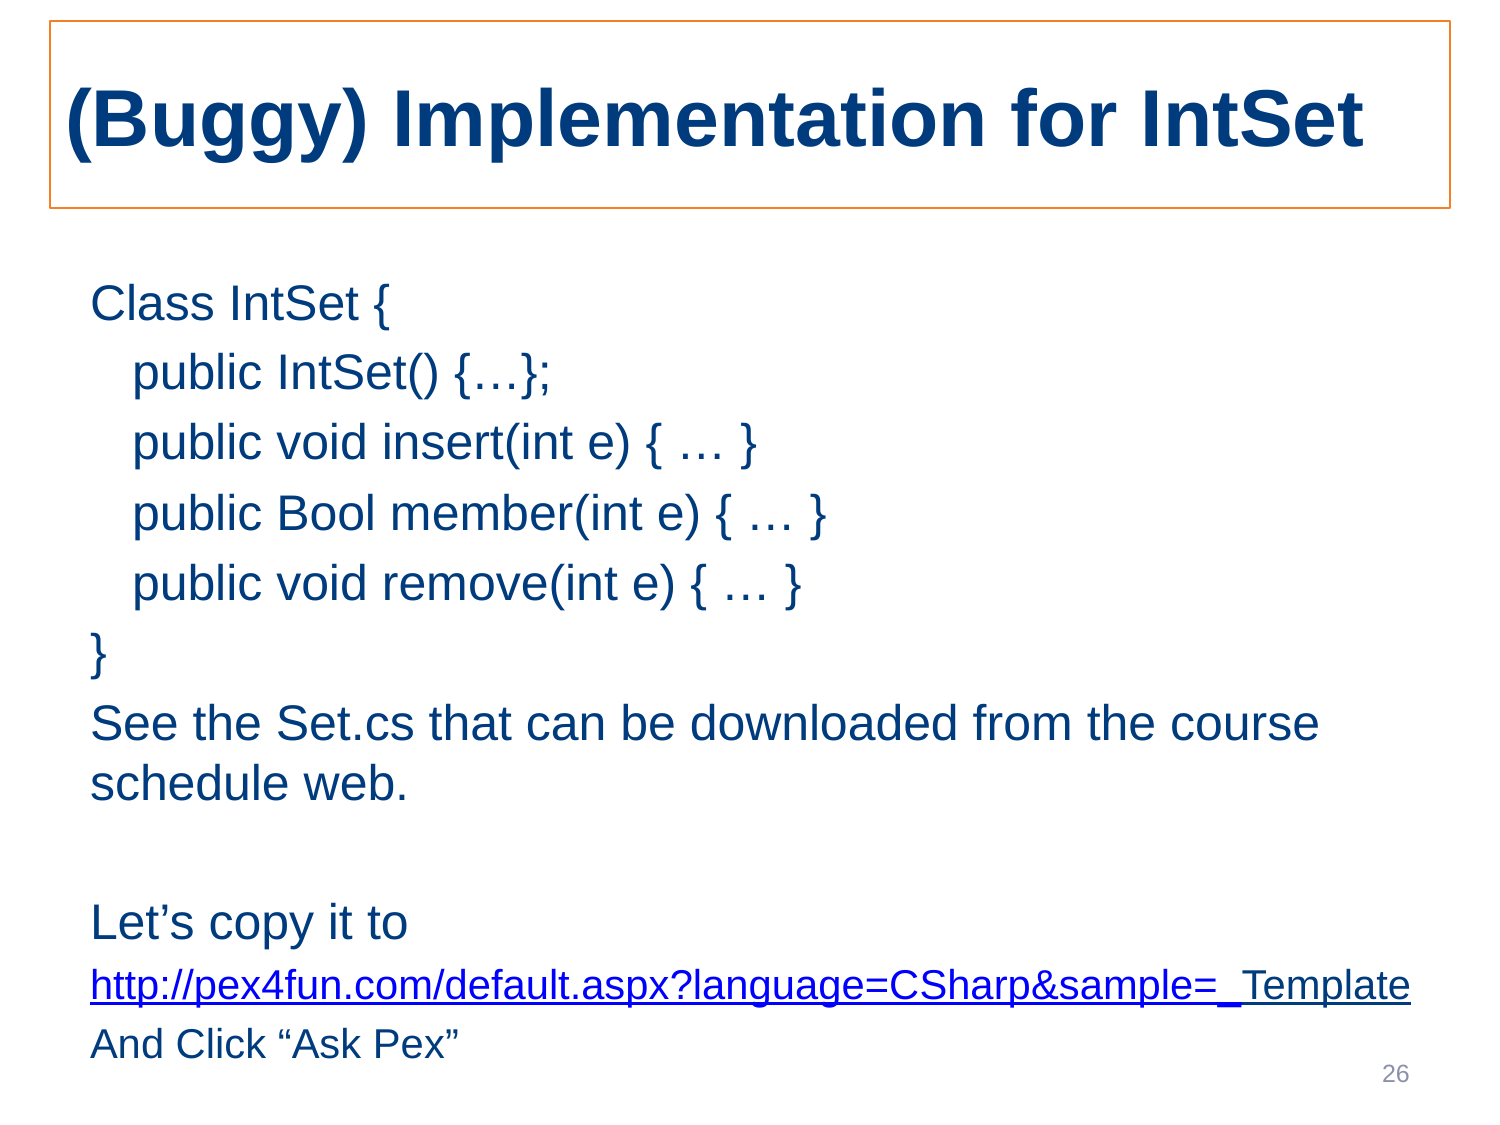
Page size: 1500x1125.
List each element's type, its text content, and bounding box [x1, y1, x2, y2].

list Class IntSet { public IntSet() {…}; public void insert(int e) { … } public Bool member(int e) { … } public void remove(int e) { … } } See the Set.cs that can be downloaded from the course schedule web. Let’s copy it to http://pex4fun.com/default.aspx?language=CSharp&sample=_Template And Click “Ask Pex” [75, 262, 1475, 1075]
slide_number 26 [1074, 1042, 1425, 1103]
title (Buggy) Implementation for IntSet [49, 20, 1451, 209]
